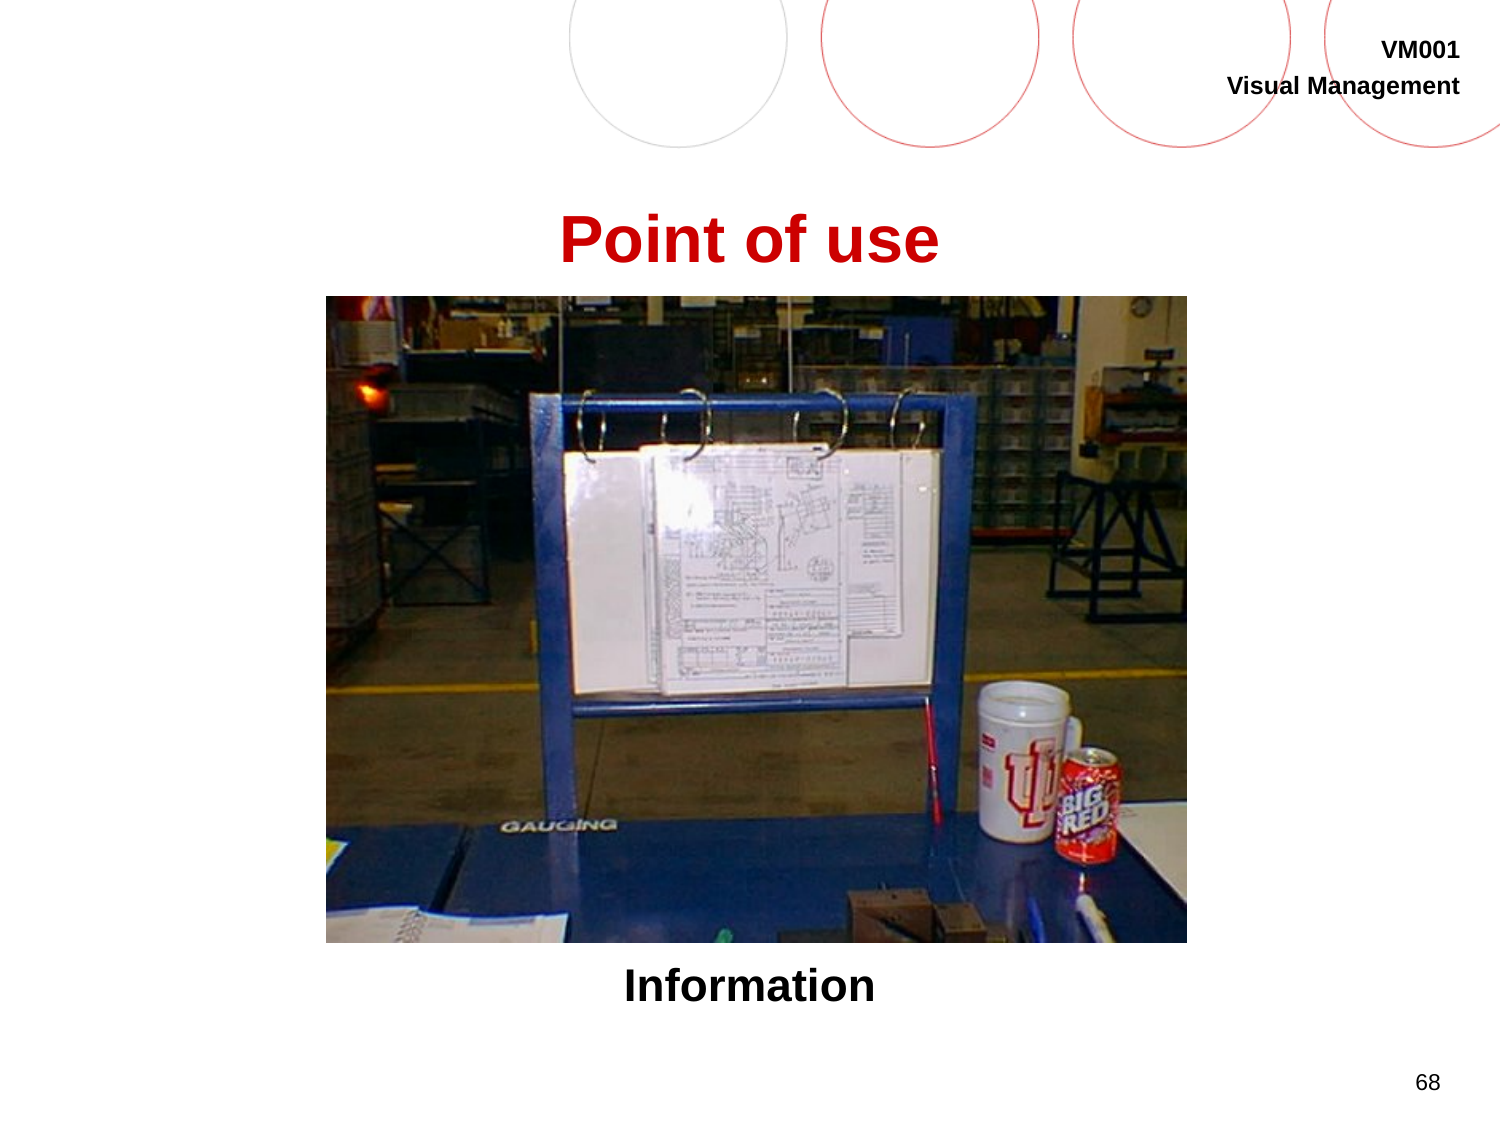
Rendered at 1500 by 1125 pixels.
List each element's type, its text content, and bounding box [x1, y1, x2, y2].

picture [326, 296, 1188, 943]
subtitle Information [225, 955, 1275, 1019]
picture [568, 0, 1500, 149]
title Point of use [112, 207, 1388, 284]
